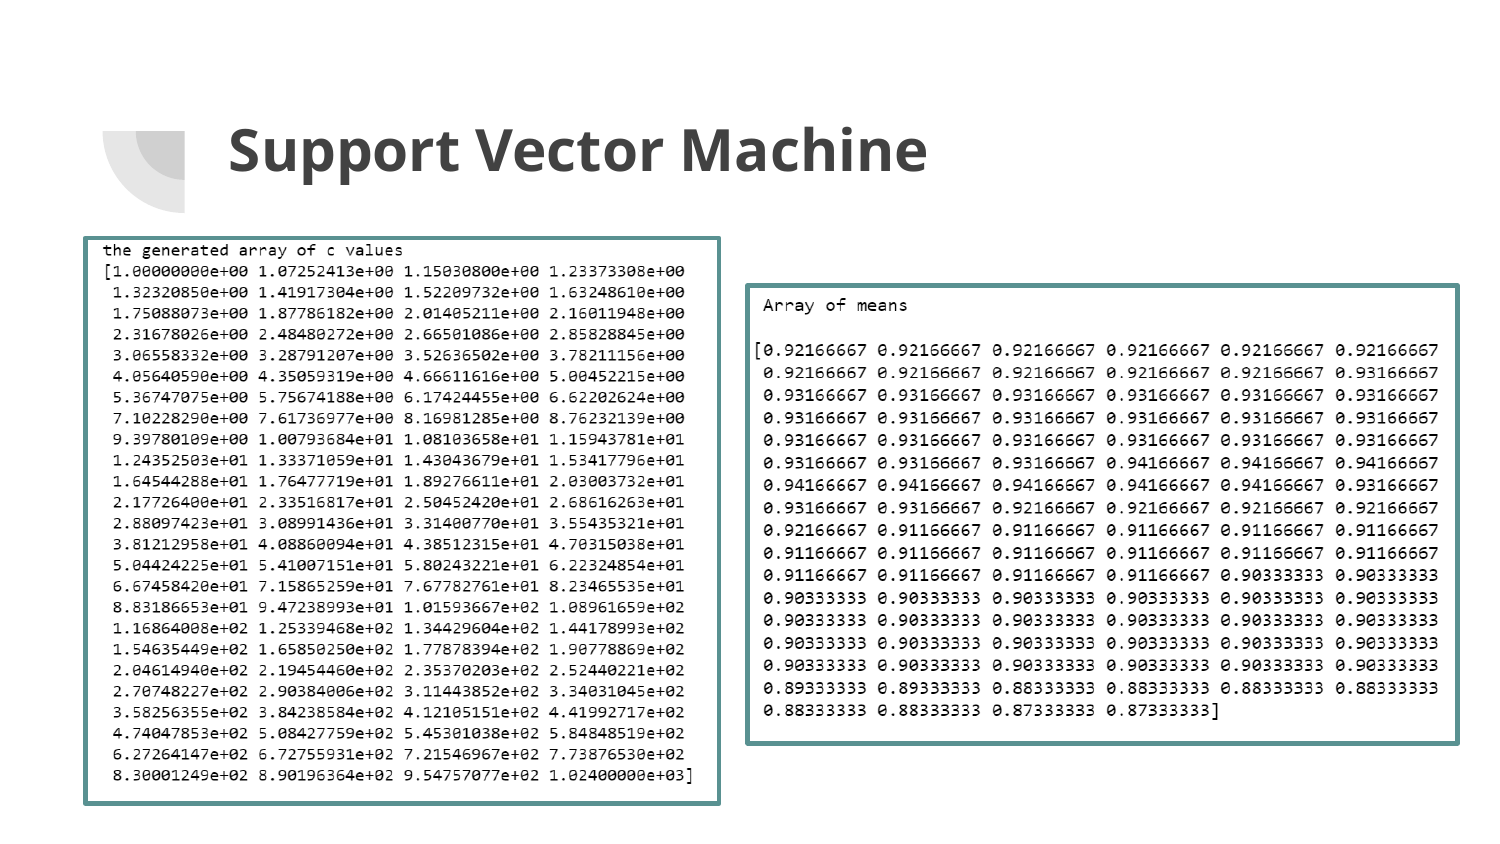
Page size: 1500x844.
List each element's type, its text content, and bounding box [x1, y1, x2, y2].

picture [87, 239, 717, 802]
title Support Vector Machine [213, 97, 1211, 285]
picture [749, 287, 1456, 742]
